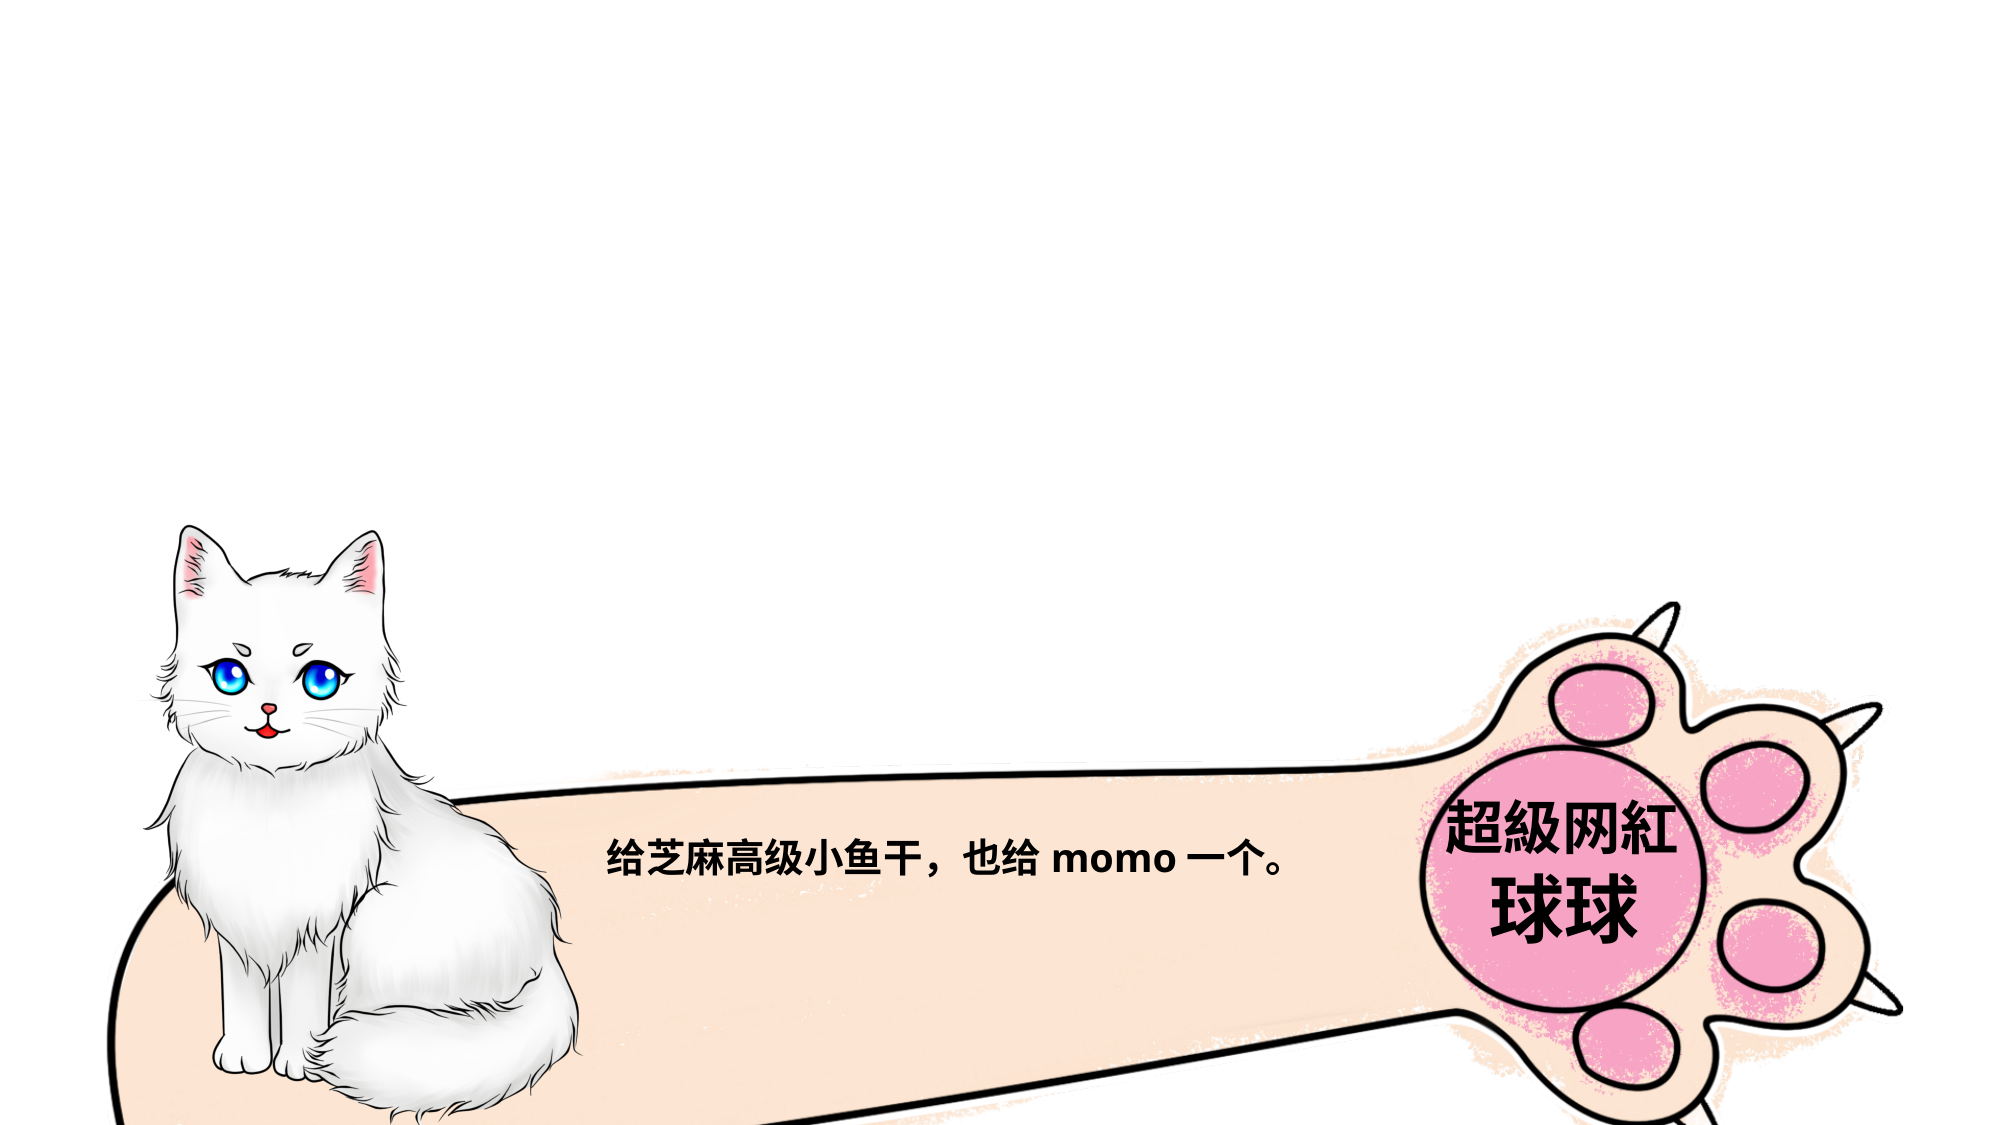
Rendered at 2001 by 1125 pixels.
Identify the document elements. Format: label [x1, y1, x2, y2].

text_box [0, 469, 2000, 1125]
